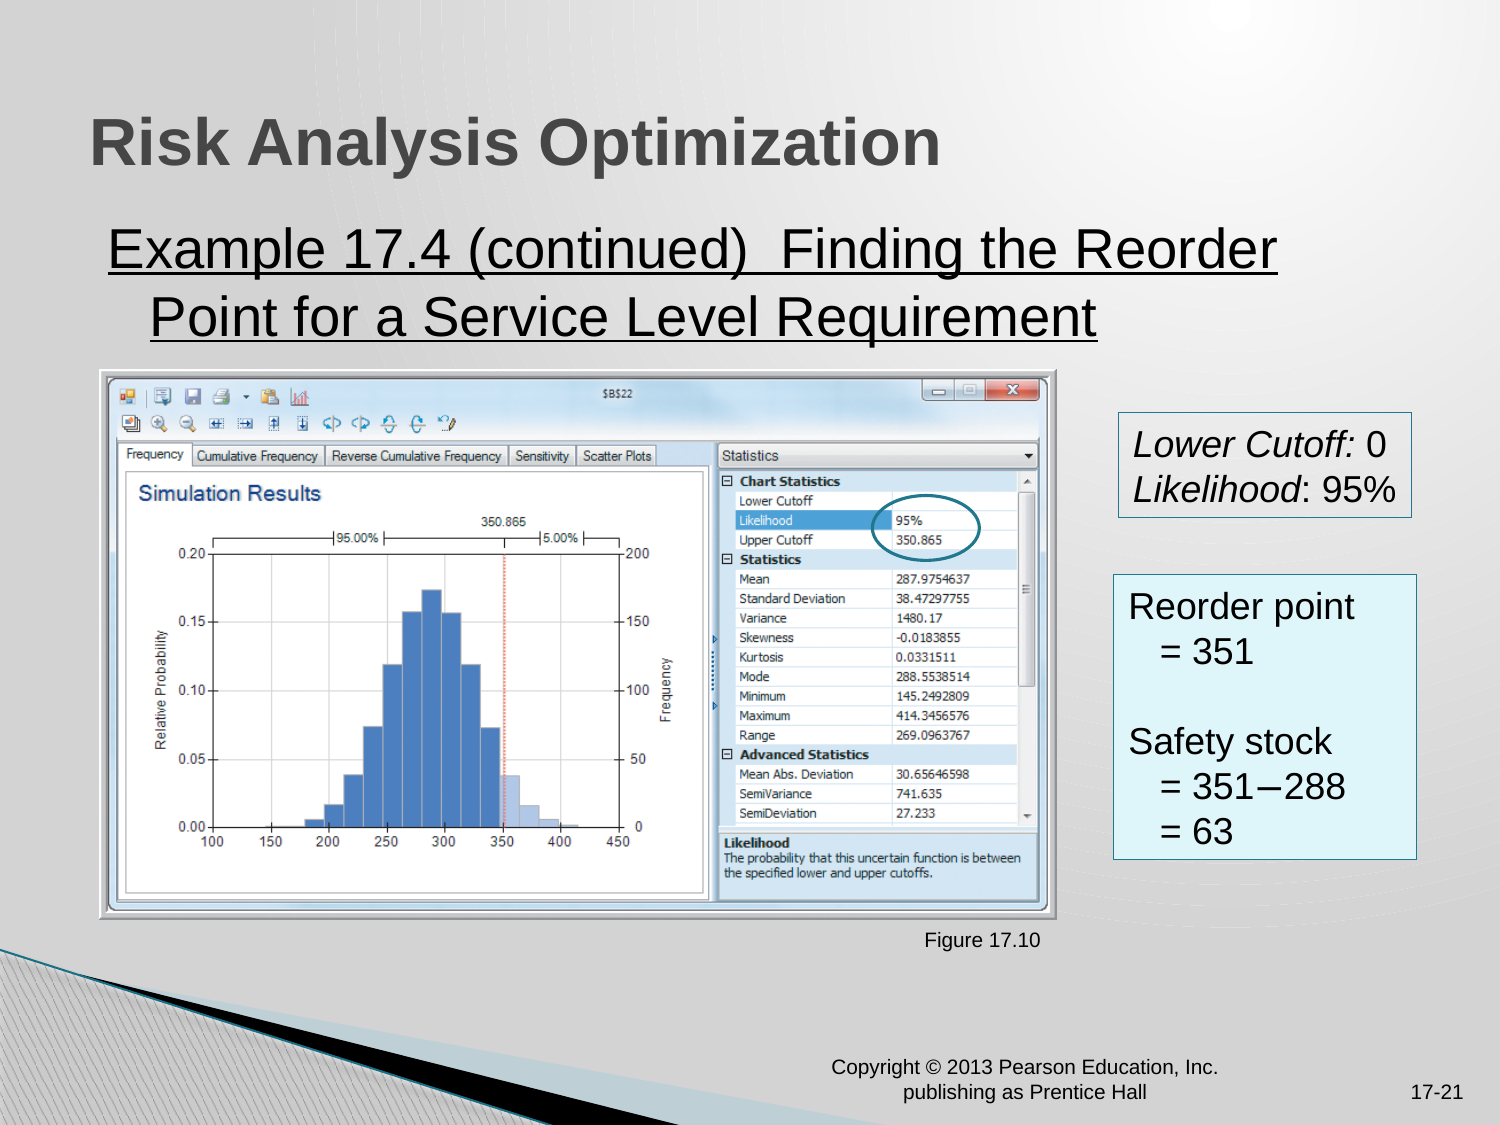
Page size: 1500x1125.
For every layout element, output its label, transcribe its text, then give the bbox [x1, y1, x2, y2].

text_box Figure 17.10 [909, 931, 1056, 960]
text_box Lower Cutoff: 0 Likelihood: 95% [1118, 412, 1412, 518]
slide_number 17-21 [1362, 1051, 1479, 1112]
text_box Reorder point = 351 Safety stock = 351−288 = 63 [1113, 574, 1417, 860]
footer Copyright © 2013 Pearson Education, Inc. publishing as Prentice Hall [812, 1051, 1238, 1112]
list Example 17.4 (continued) Finding the Reorder Point for a Service Level Requirement [74, 204, 1426, 948]
title Risk Analysis Optimization [75, 45, 1425, 233]
picture [99, 369, 1057, 920]
